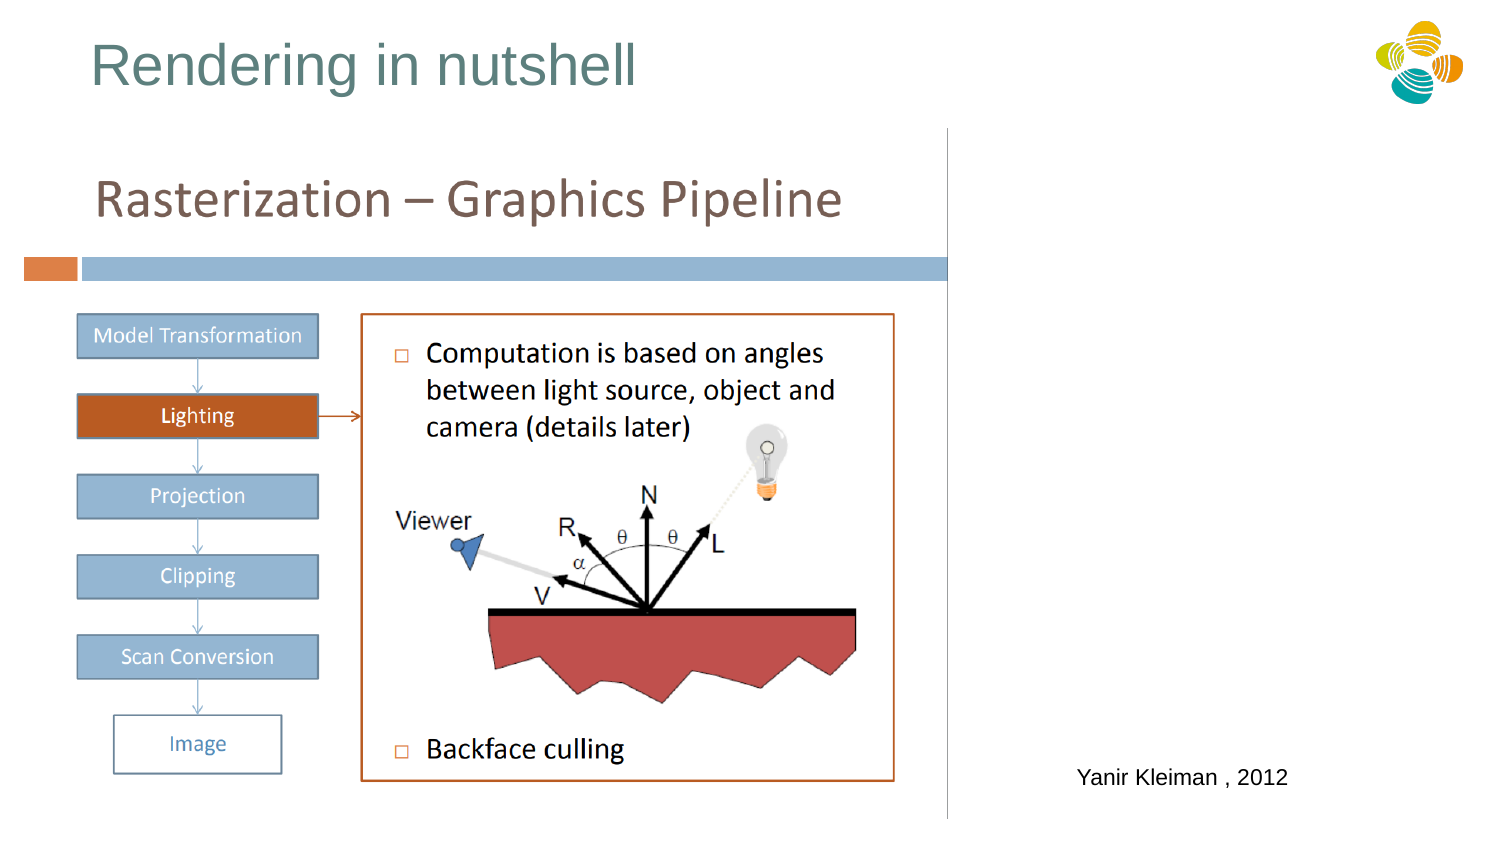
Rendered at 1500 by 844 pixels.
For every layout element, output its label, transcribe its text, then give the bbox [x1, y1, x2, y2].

picture [24, 128, 948, 820]
picture [1376, 21, 1463, 104]
list Yanir Kleiman , 2012 [1028, 754, 1377, 826]
title Rendering in nutshell [75, 21, 988, 104]
